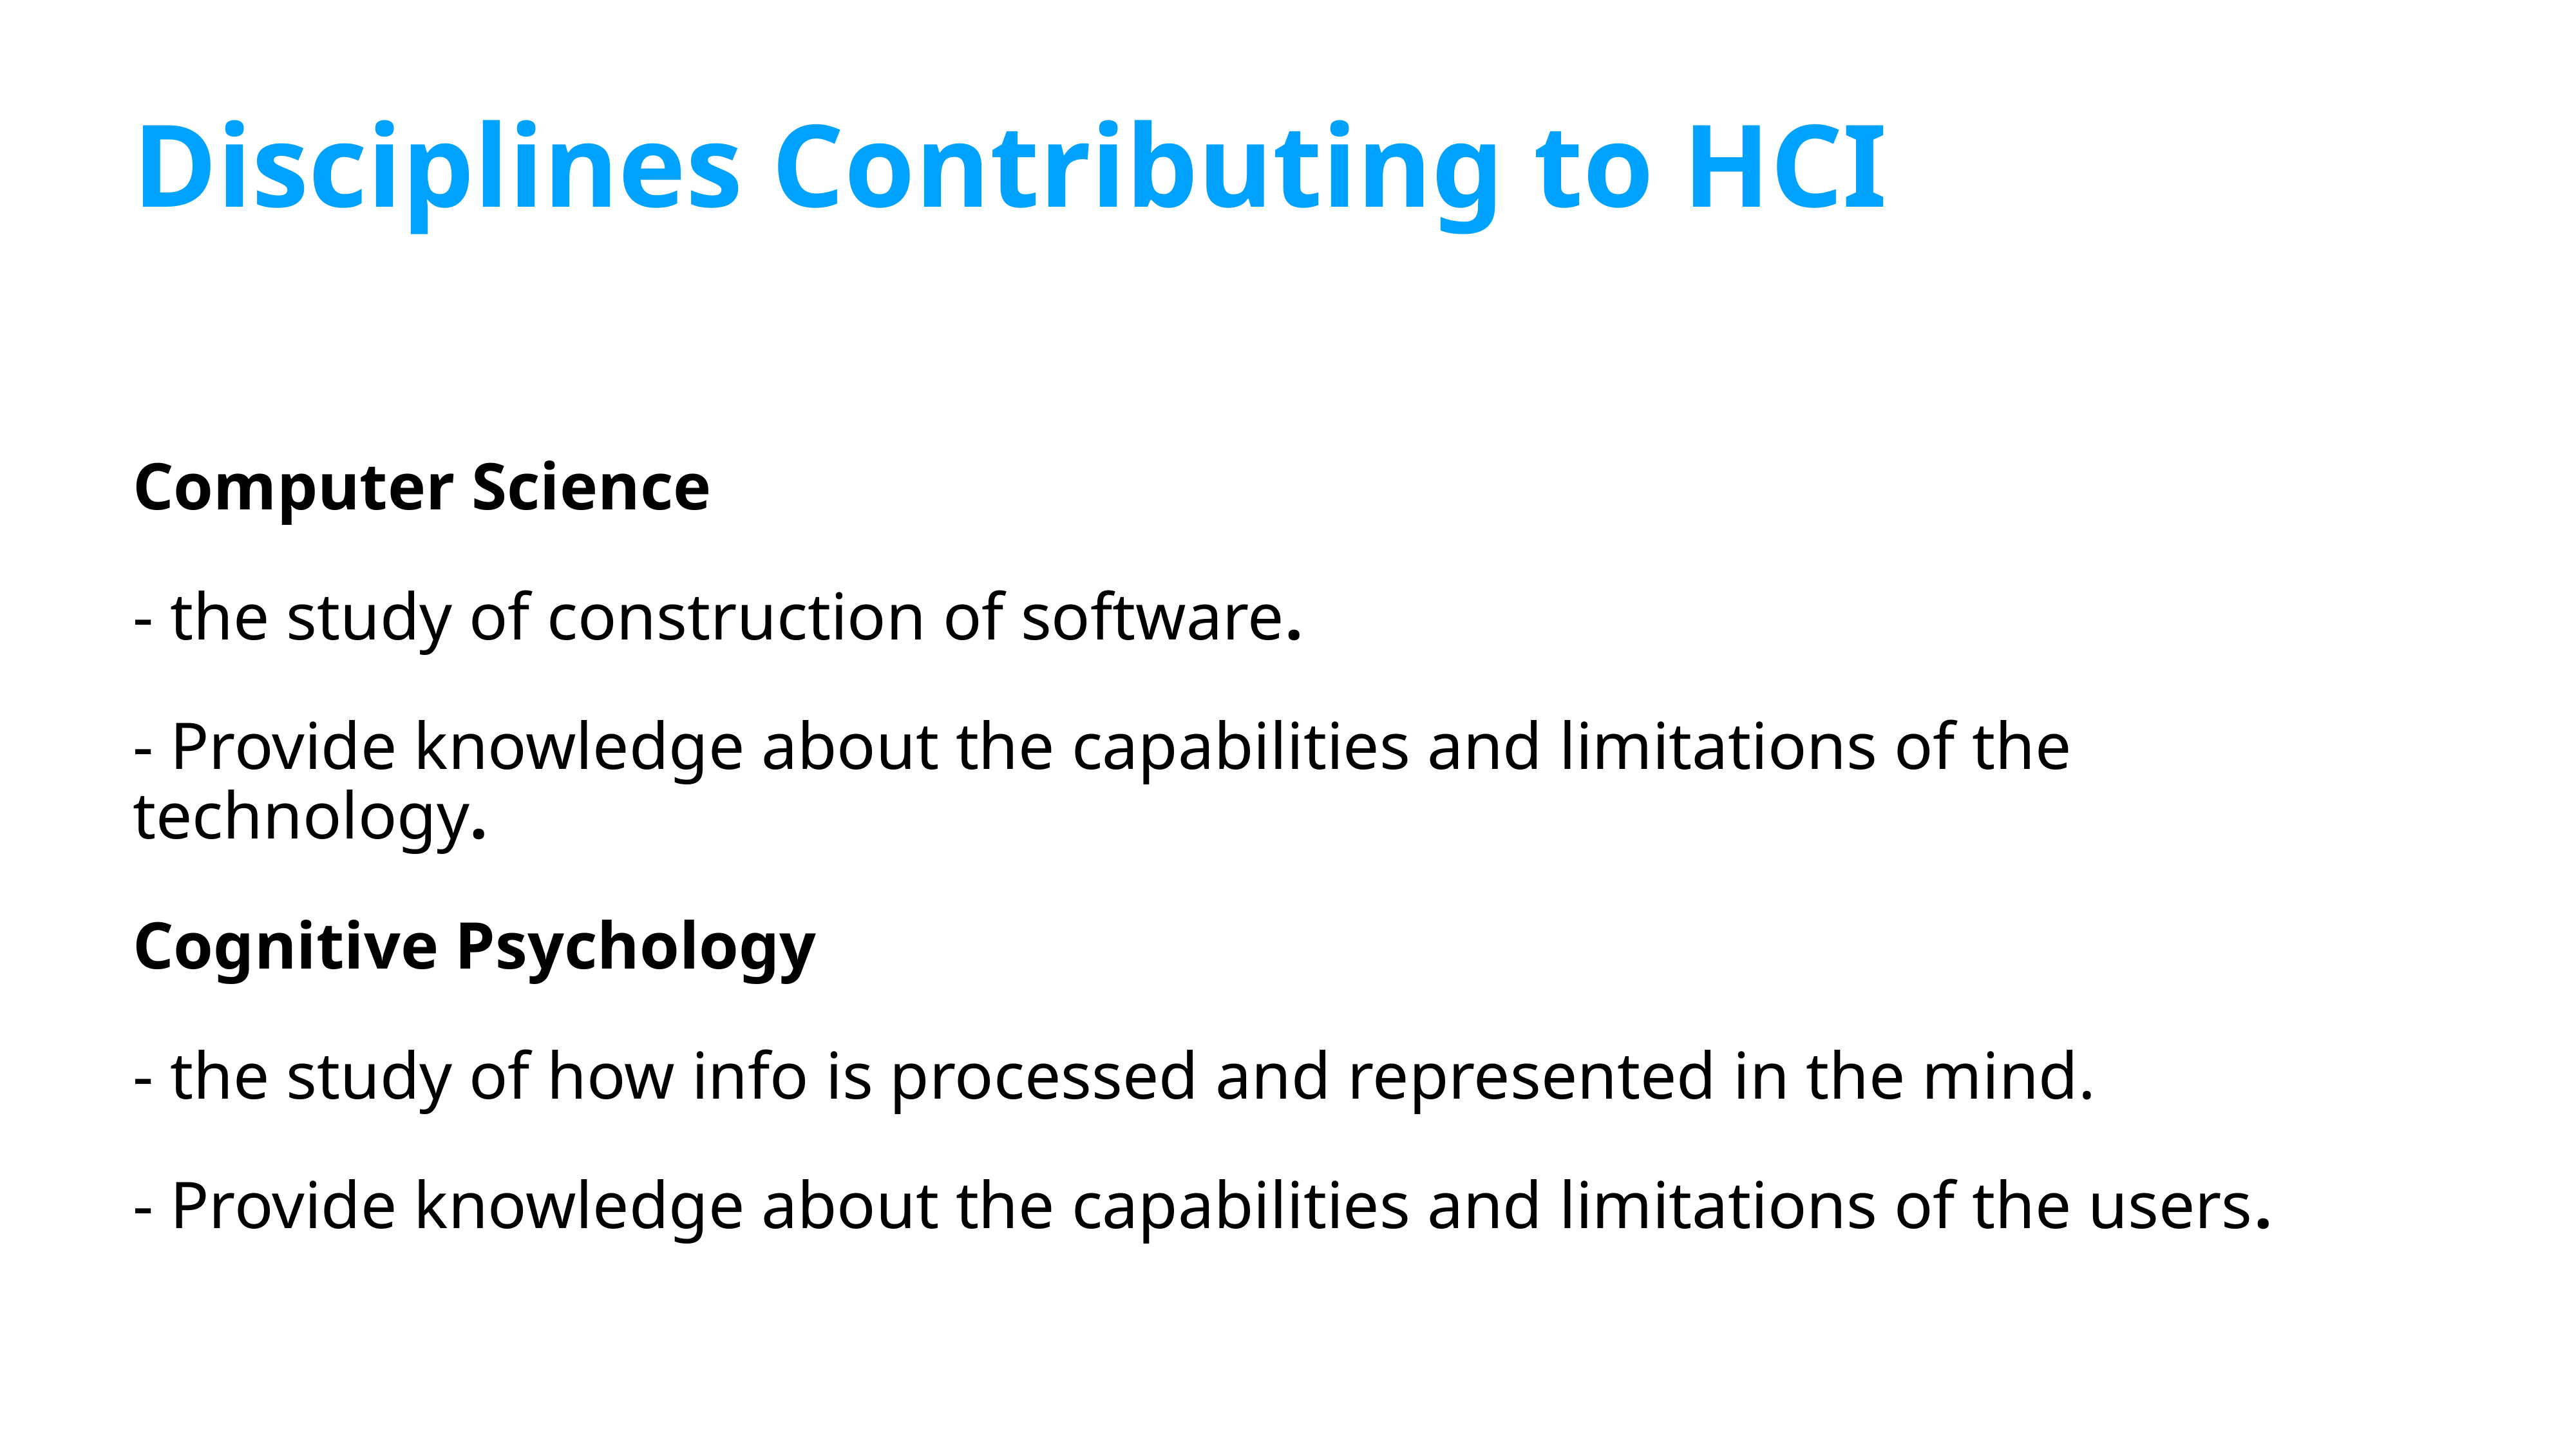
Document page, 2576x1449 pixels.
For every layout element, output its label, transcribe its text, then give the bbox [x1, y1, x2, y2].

title Disciplines Contributing to HCI [127, 114, 2449, 266]
list Computer Science - the study of construction of software. - Provide knowledge about the capabilities and limitations of the technology. Cognitive Psychology - the study of how info is processed and represented in the mind. - Provide knowledge about the capabilities and limitations of the users. [127, 448, 2449, 1321]
